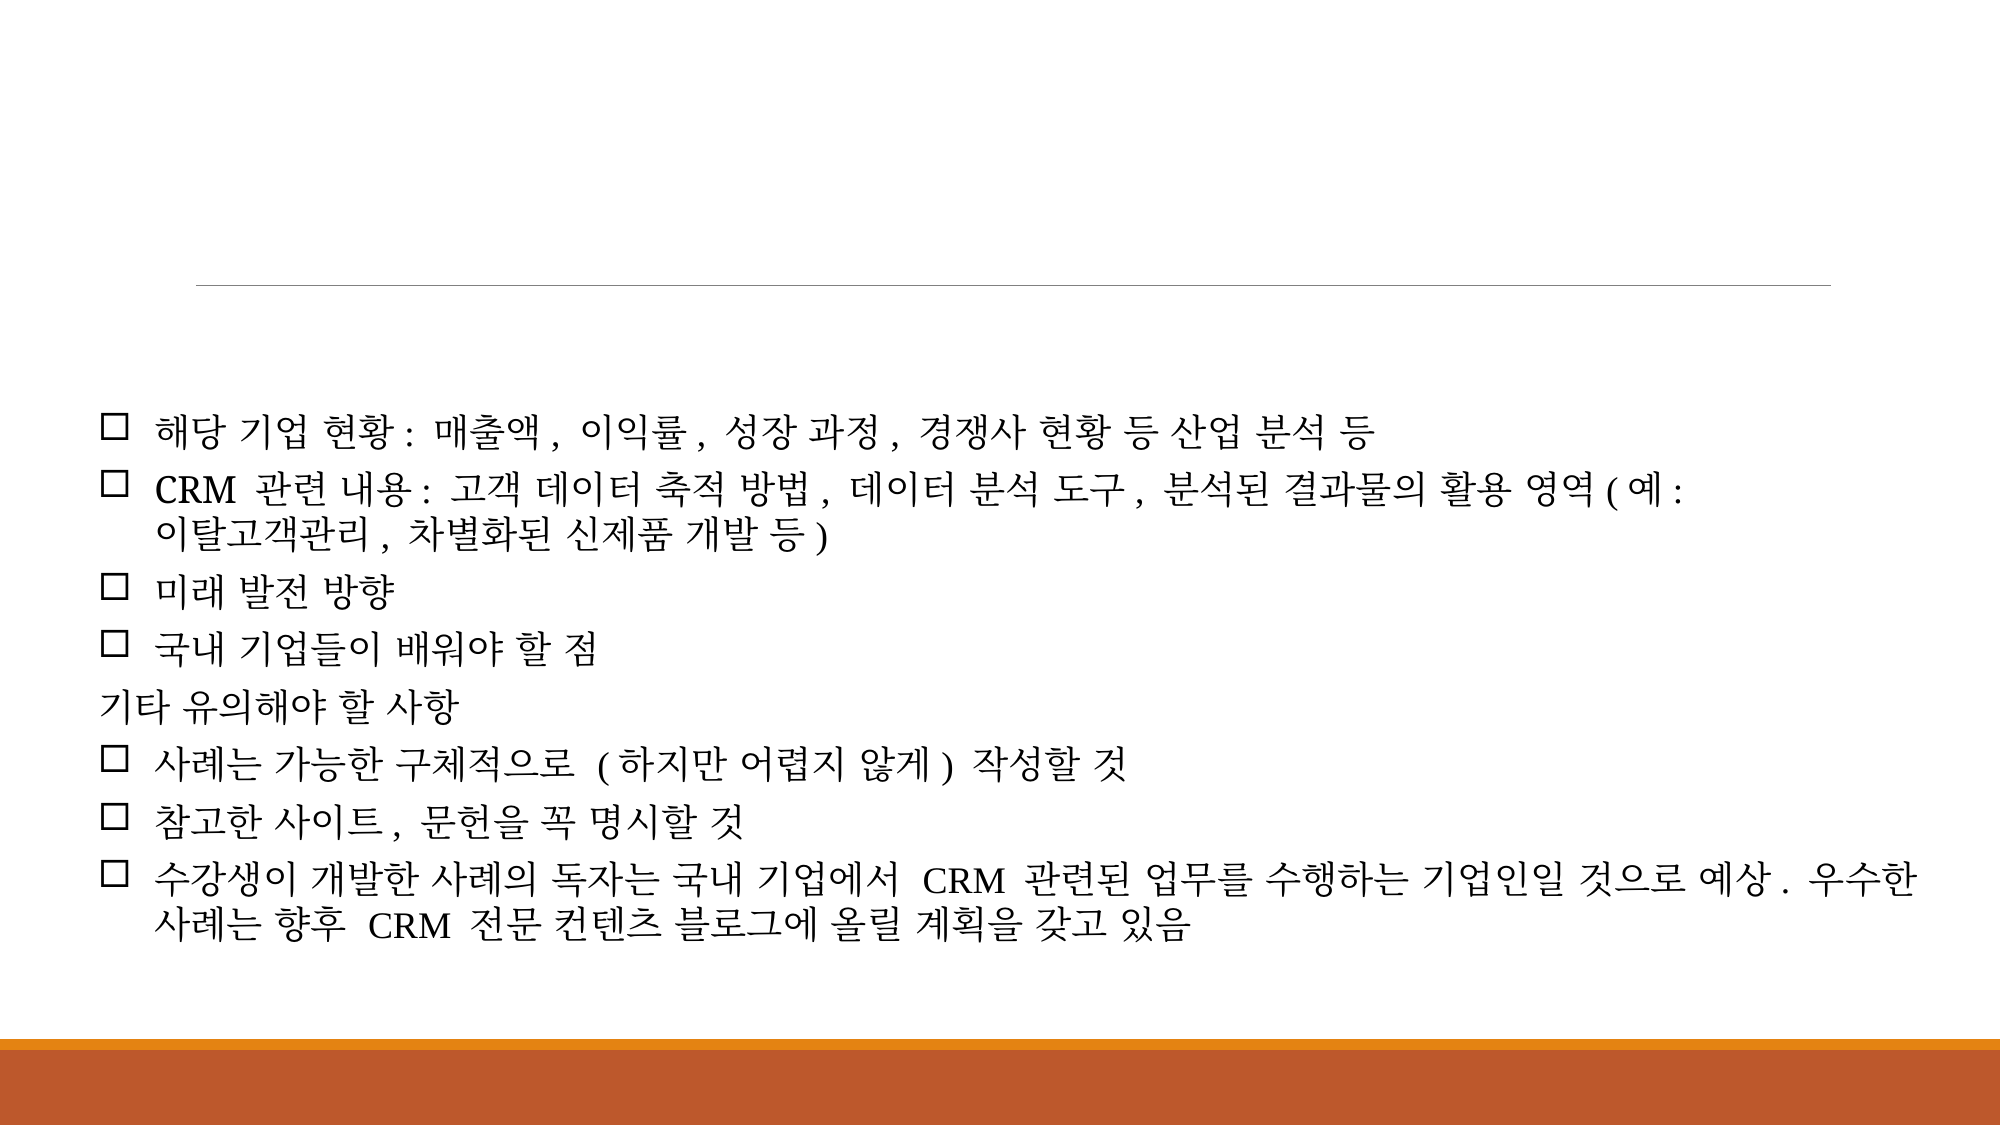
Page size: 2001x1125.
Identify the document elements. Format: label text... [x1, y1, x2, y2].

text_box 해당 기업 현황: 매출액, 이익률, 성장 과정, 경쟁사 현황 등 산업 분석 등 CRM 관련 내용: 고객 데이터 축적 방법, 데이터 분석 도구, 분석된 결과물의 활용 영역(예: 이탈고객관리, 차별화된 신제품 개발 등) 미래 발전 방향 국내 기업들이 배워야 할 점 기타 유의해야 할 사항 사례는 가능한 구체적으로 (하지만 어렵지 않게) 작성할 것 참고한 사이트, 문헌을 꼭 명시할 것 수강생이 개발한 사례의 독자는 국내 기업에서 CRM 관련된 업무를 수행하는 기업인일 것으로 예상. 우수한 사례는 향후 CRM 전문 컨텐츠 블로그에 올릴 계획을 갖고 있음 [83, 401, 1934, 1012]
